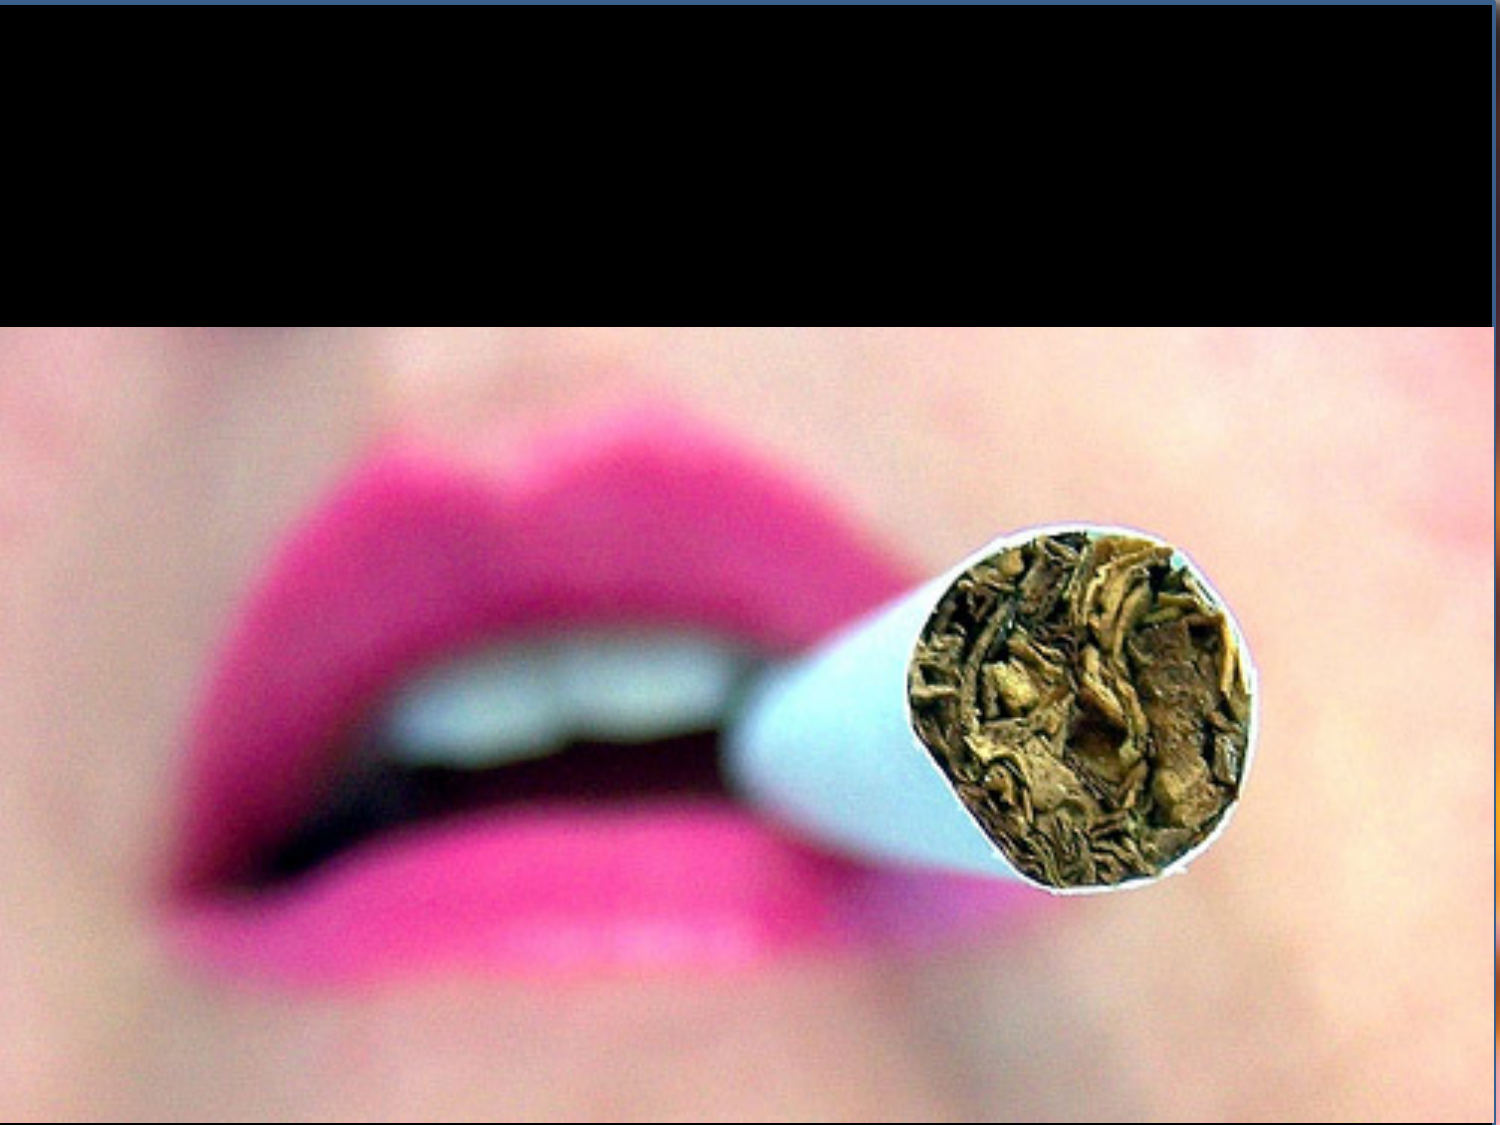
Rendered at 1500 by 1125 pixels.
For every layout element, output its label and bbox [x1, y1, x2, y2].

picture [1496, 0, 1500, 1125]
picture [0, 327, 1494, 1123]
text_box [0, 0, 1496, 329]
